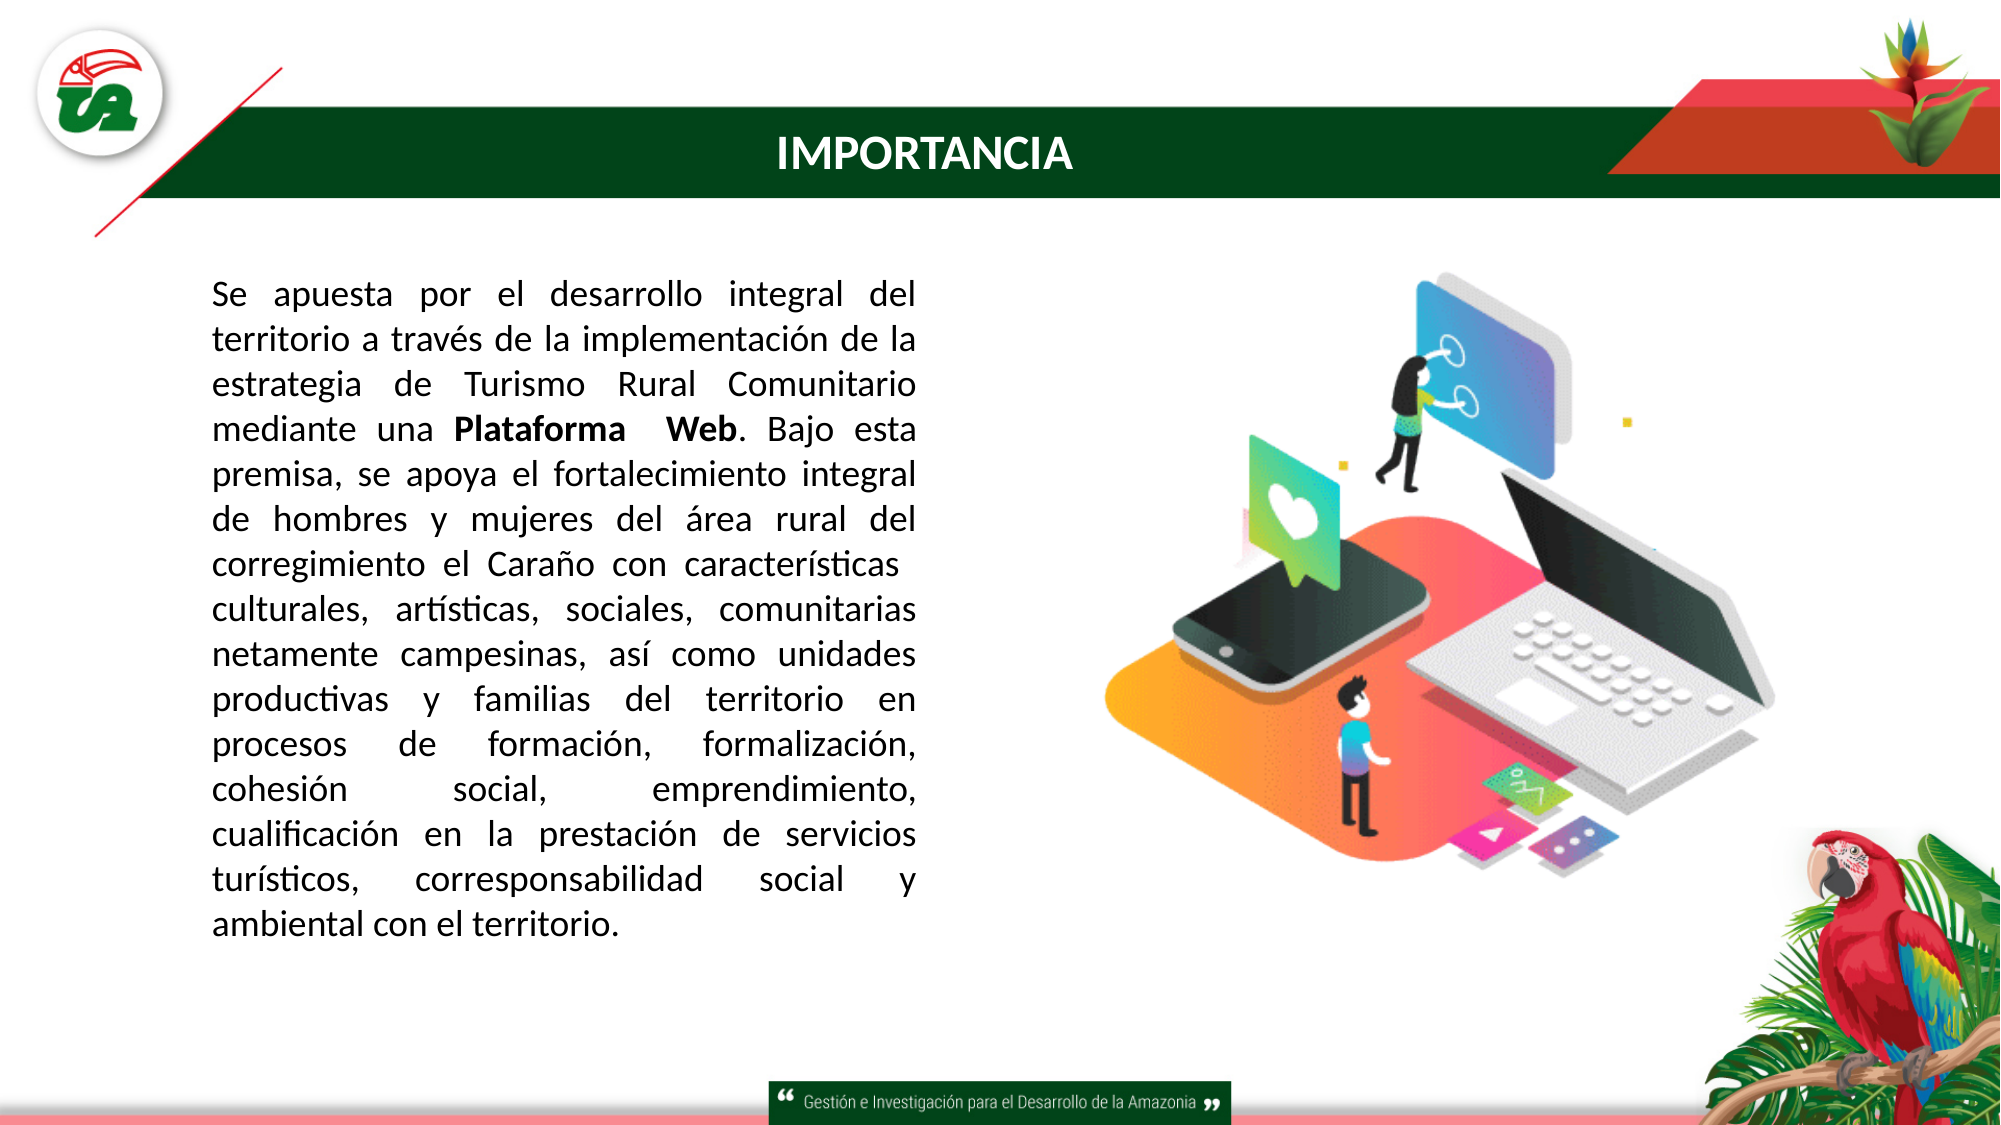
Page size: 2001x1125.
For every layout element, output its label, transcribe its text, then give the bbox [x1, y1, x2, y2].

text_box Se apuesta por el desarrollo integral del territorio a través de la implementación de la estrategia de Turismo Rural Comunitario mediante una Plataforma Web. Bajo esta premisa, se apoya el fortalecimiento integral de hombres y mujeres del área rural del corregimiento el Caraño con características culturales, artísticas, sociales, comunitarias netamente campesinas, así como unidades productivas y familias del territorio en procesos de formación, formalización, cohesión social, emprendimiento, cualificación en la prestación de servicios turísticos, corresponsabilidad social y ambiental con el territorio. [197, 261, 933, 997]
picture [0, 0, 2000, 1125]
title IMPORTANCIA [249, 118, 1600, 188]
